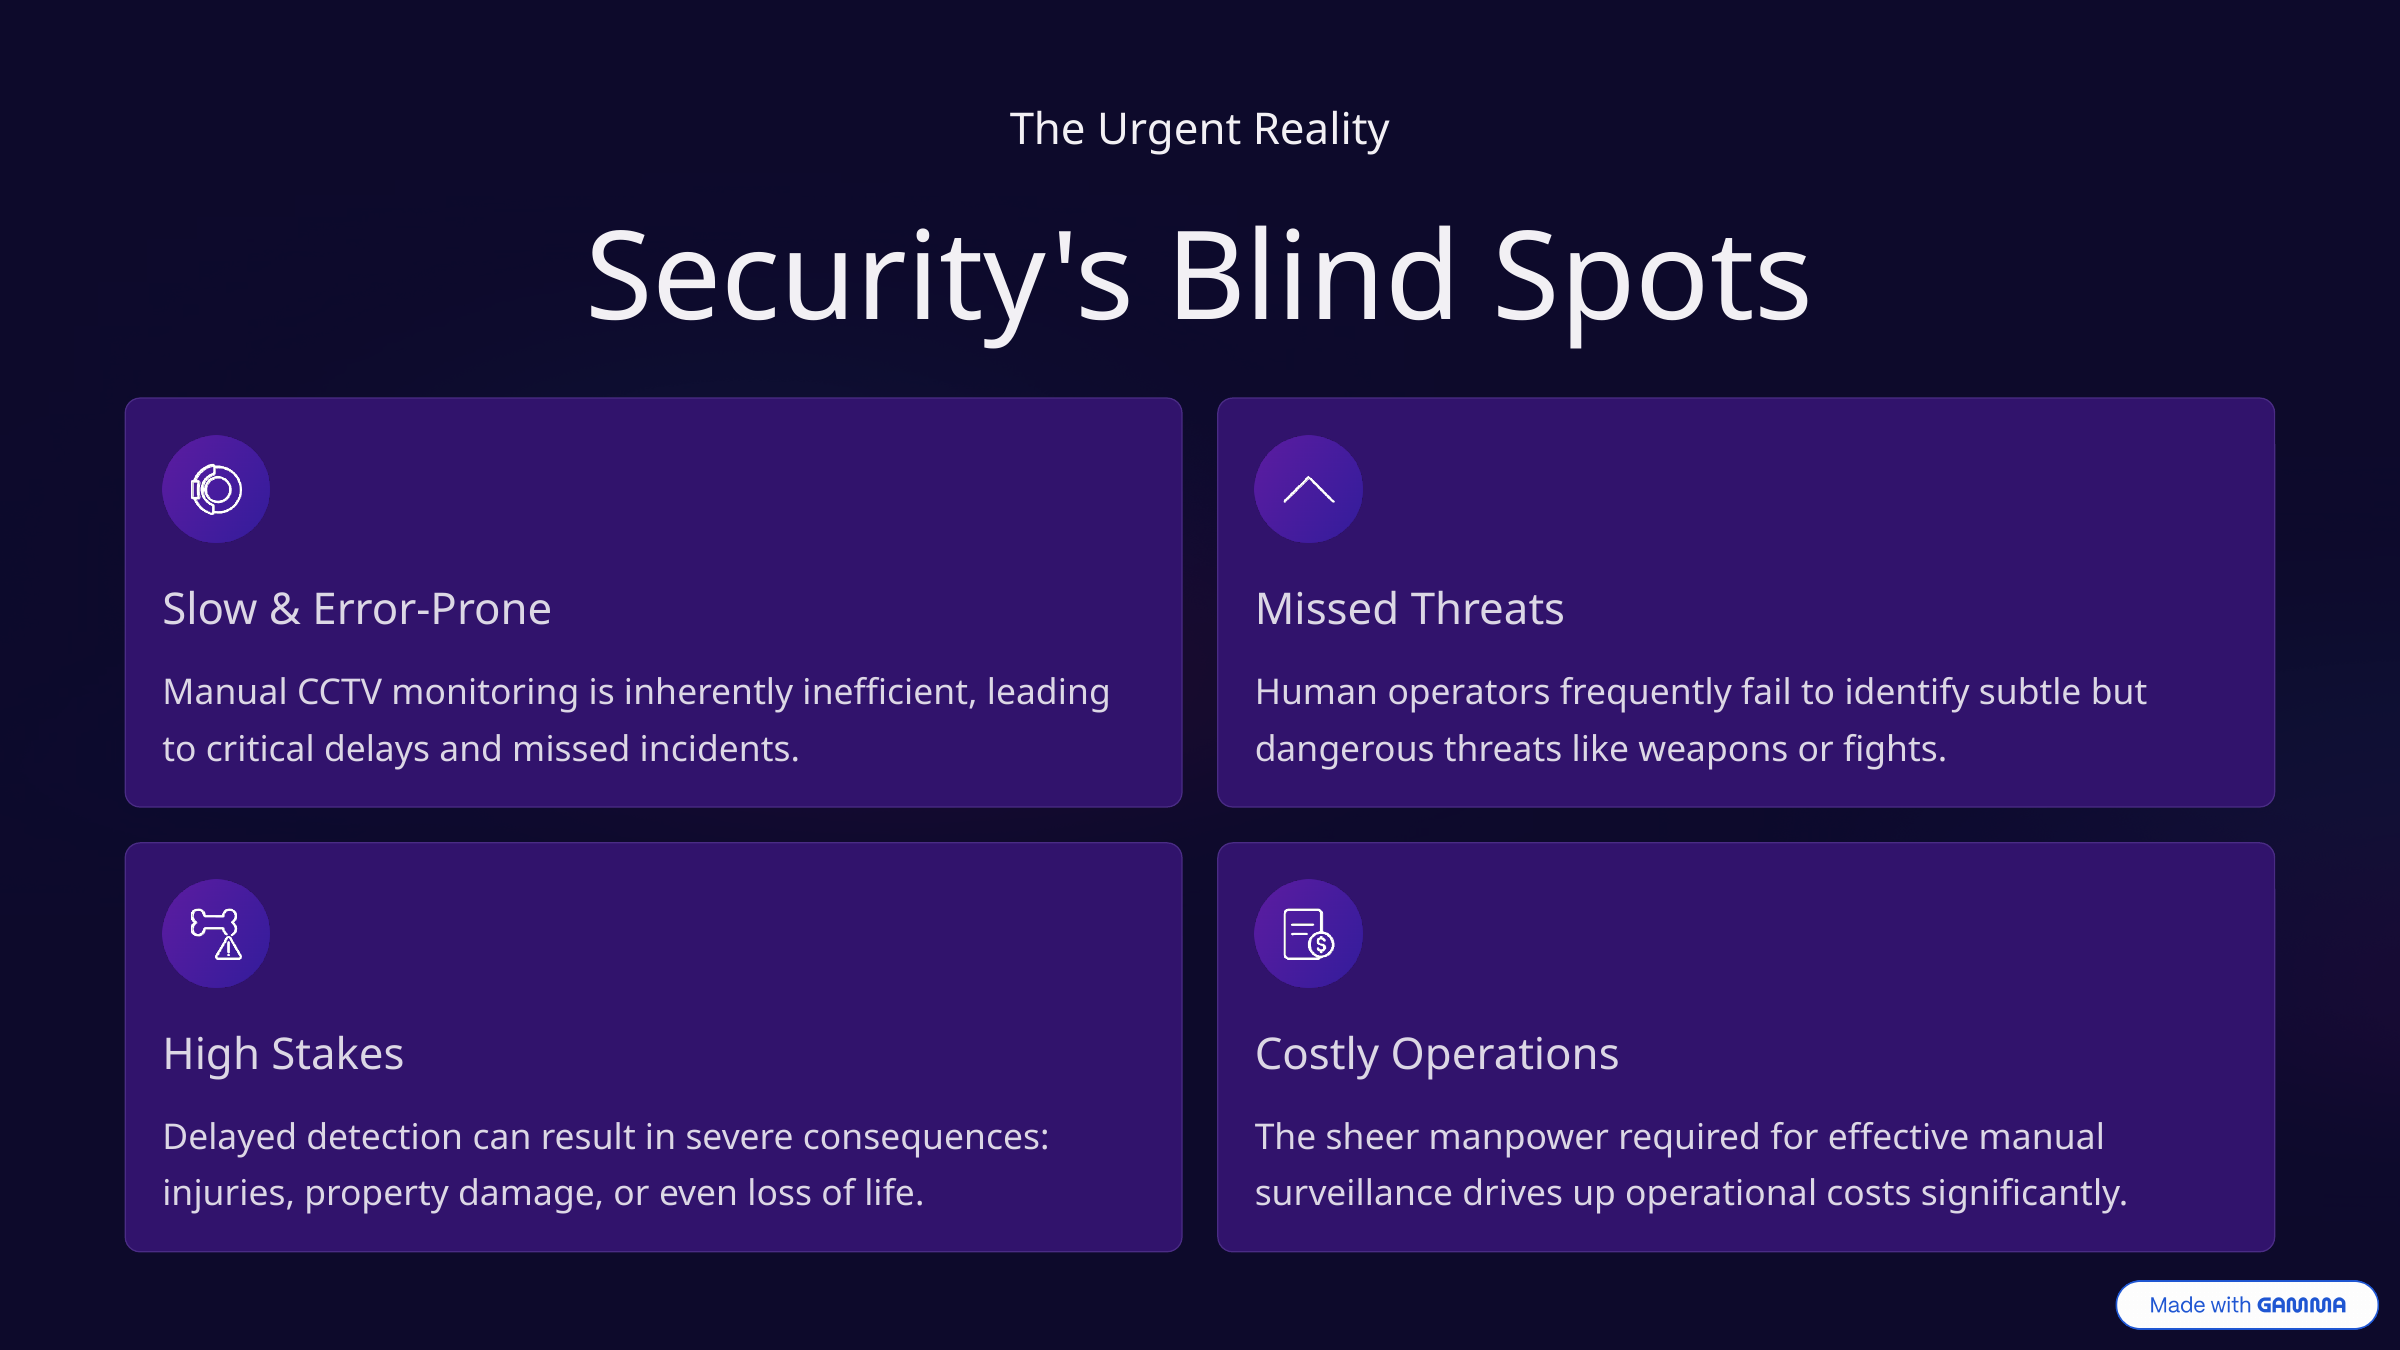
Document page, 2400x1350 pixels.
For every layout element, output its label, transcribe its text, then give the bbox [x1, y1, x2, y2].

text_box Slow & Error-Prone [162, 578, 610, 635]
picture [2106, 1271, 2389, 1339]
text_box Human operators frequently fail to identify subtle but dangerous threats like weapons or fights. [1254, 655, 2238, 771]
picture [162, 879, 270, 988]
text_box [125, 842, 1183, 1252]
text_box Costly Operations [1254, 1023, 1703, 1079]
text_box The sheer manpower required for effective manual surveillance drives up operational costs significantly. [1254, 1100, 2238, 1215]
text_box [1217, 398, 2275, 808]
picture [162, 435, 270, 543]
text_box The Urgent Reality [976, 98, 1424, 155]
text_box [1217, 842, 2275, 1252]
picture [1254, 435, 1363, 543]
text_box [125, 398, 1183, 808]
text_box Delayed detection can result in severe consequences: injuries, property damage, or even loss of life. [162, 1100, 1145, 1215]
text_box Security's Blind Spots [540, 190, 1860, 345]
text_box Manual CCTV monitoring is inherently inefficient, leading to critical delays and missed incidents. [162, 655, 1145, 771]
picture [1254, 879, 1363, 988]
text_box Missed Threats [1254, 578, 1703, 635]
text_box High Stakes [162, 1023, 610, 1079]
